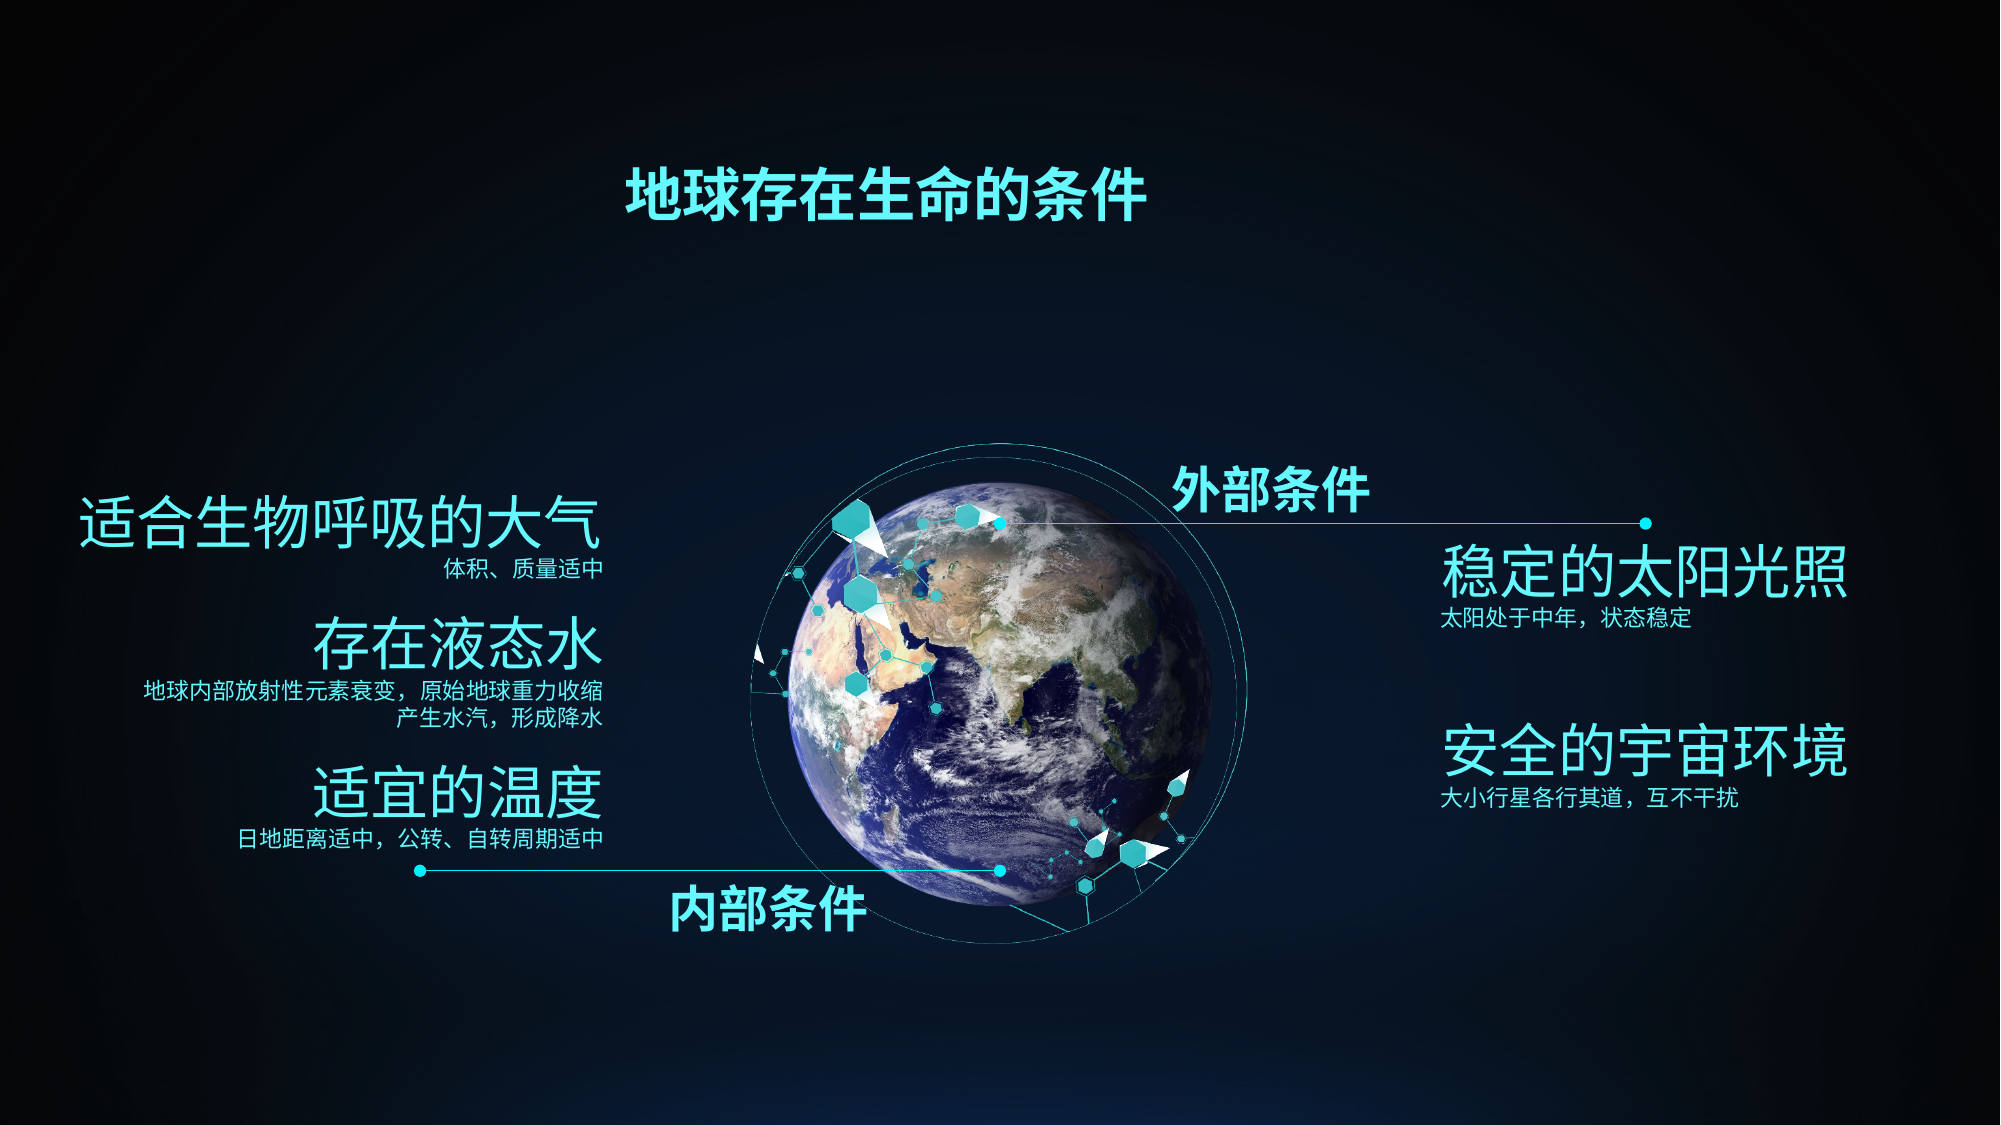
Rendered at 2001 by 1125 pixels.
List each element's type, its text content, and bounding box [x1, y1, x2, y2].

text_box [219, 748, 621, 860]
text_box 内部条件 [650, 871, 748, 946]
text_box 外部条件 [1252, 450, 1391, 523]
text_box 地球存在生命的条件 [609, 151, 1391, 236]
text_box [59, 478, 621, 590]
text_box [1424, 527, 1867, 639]
picture [0, 0, 2000, 1125]
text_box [127, 599, 621, 740]
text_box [1424, 707, 1867, 820]
